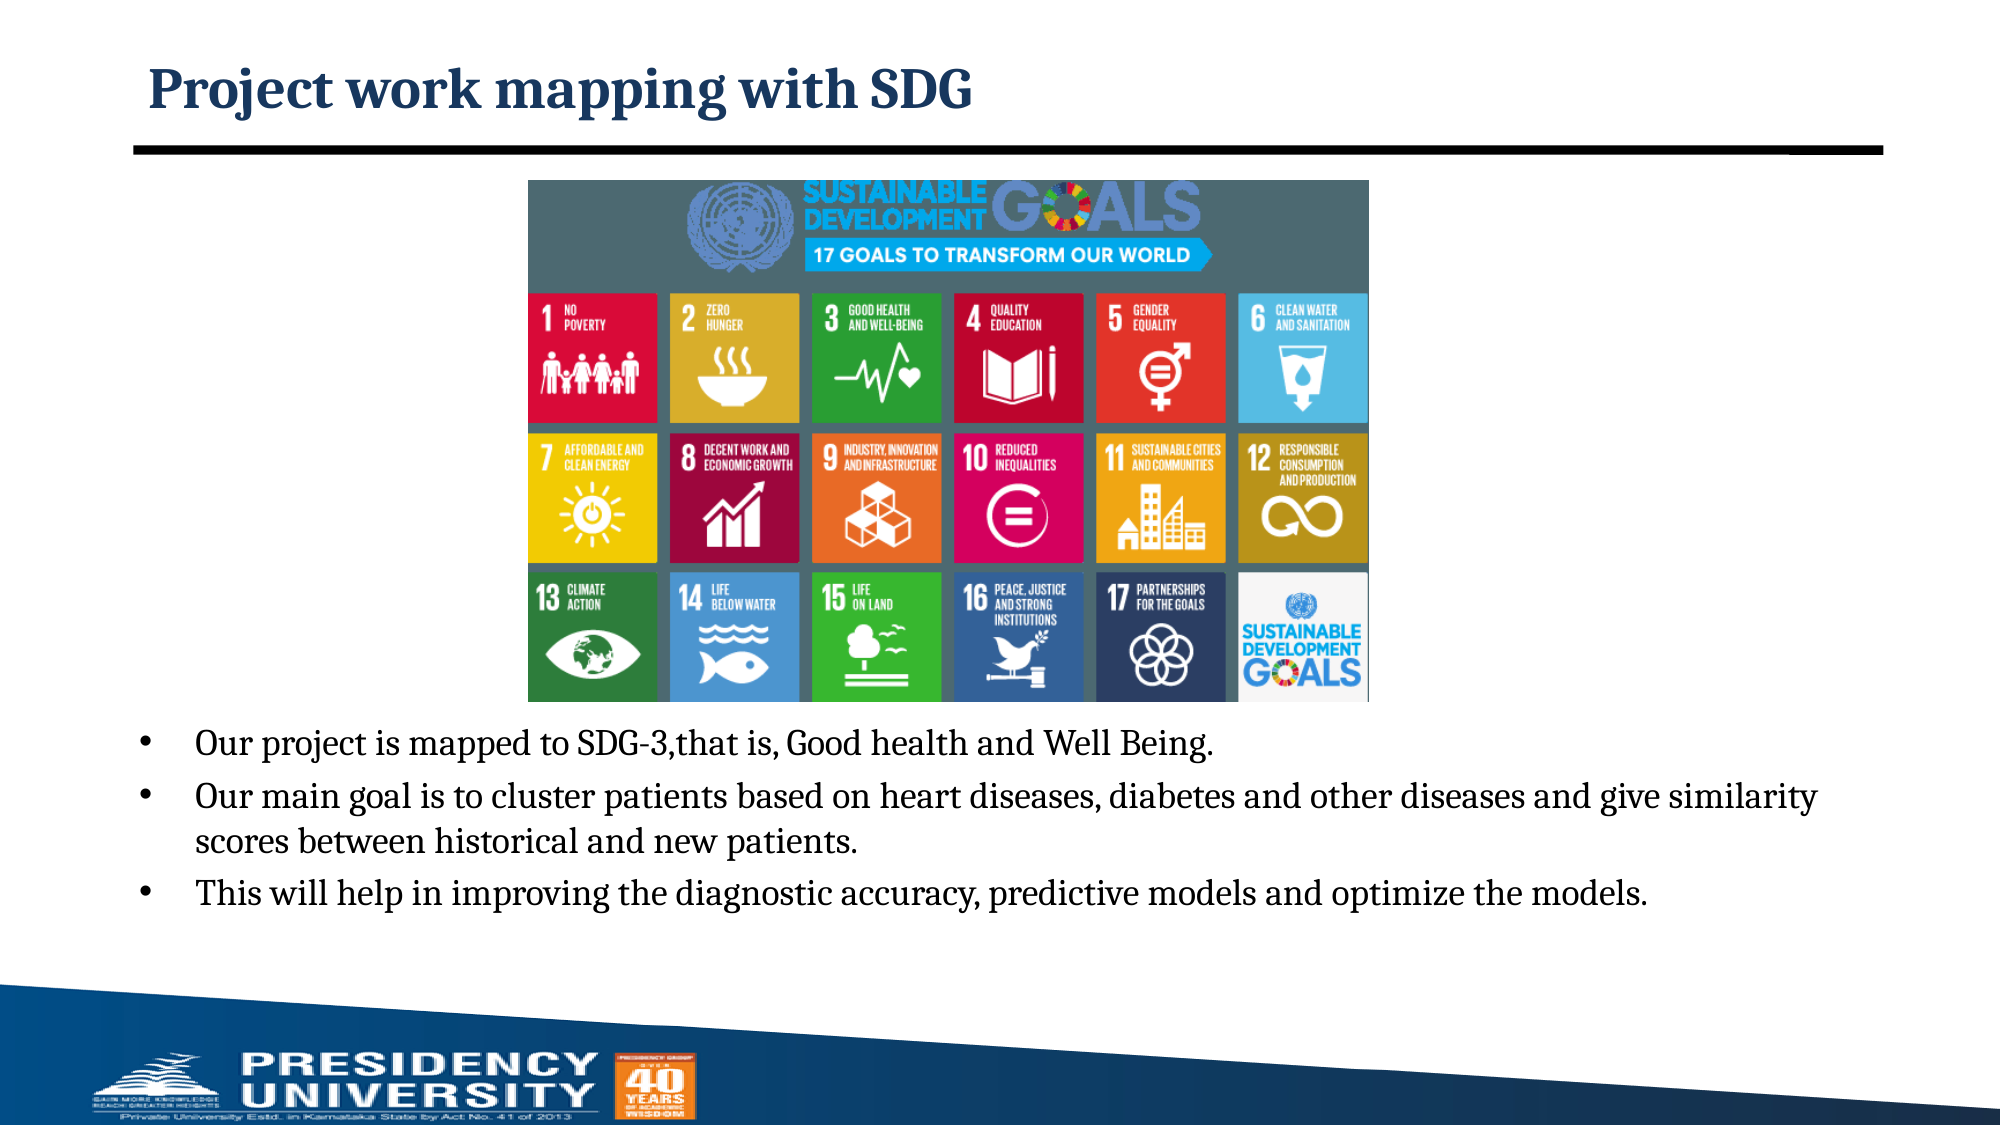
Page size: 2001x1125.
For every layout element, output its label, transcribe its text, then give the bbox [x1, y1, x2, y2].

picture [963, 180, 971, 197]
picture [827, 180, 832, 197]
picture [839, 191, 848, 197]
title Project work mapping with SDG [133, 45, 1884, 125]
picture [811, 185, 820, 191]
picture [905, 180, 910, 188]
picture [931, 180, 937, 198]
picture [882, 180, 889, 198]
picture [917, 180, 923, 196]
picture [527, 180, 1369, 702]
picture [0, 982, 2000, 1125]
list Our project is mapped to SDG-3,that is, Good health and Well Being. Our main goal is to cluster patients based on heart diseases, diabetes and other diseases and give similarity scores between historical and new patients. This will help in improving the diagnostic accuracy, predictive models and optimize the models. [124, 710, 1876, 992]
